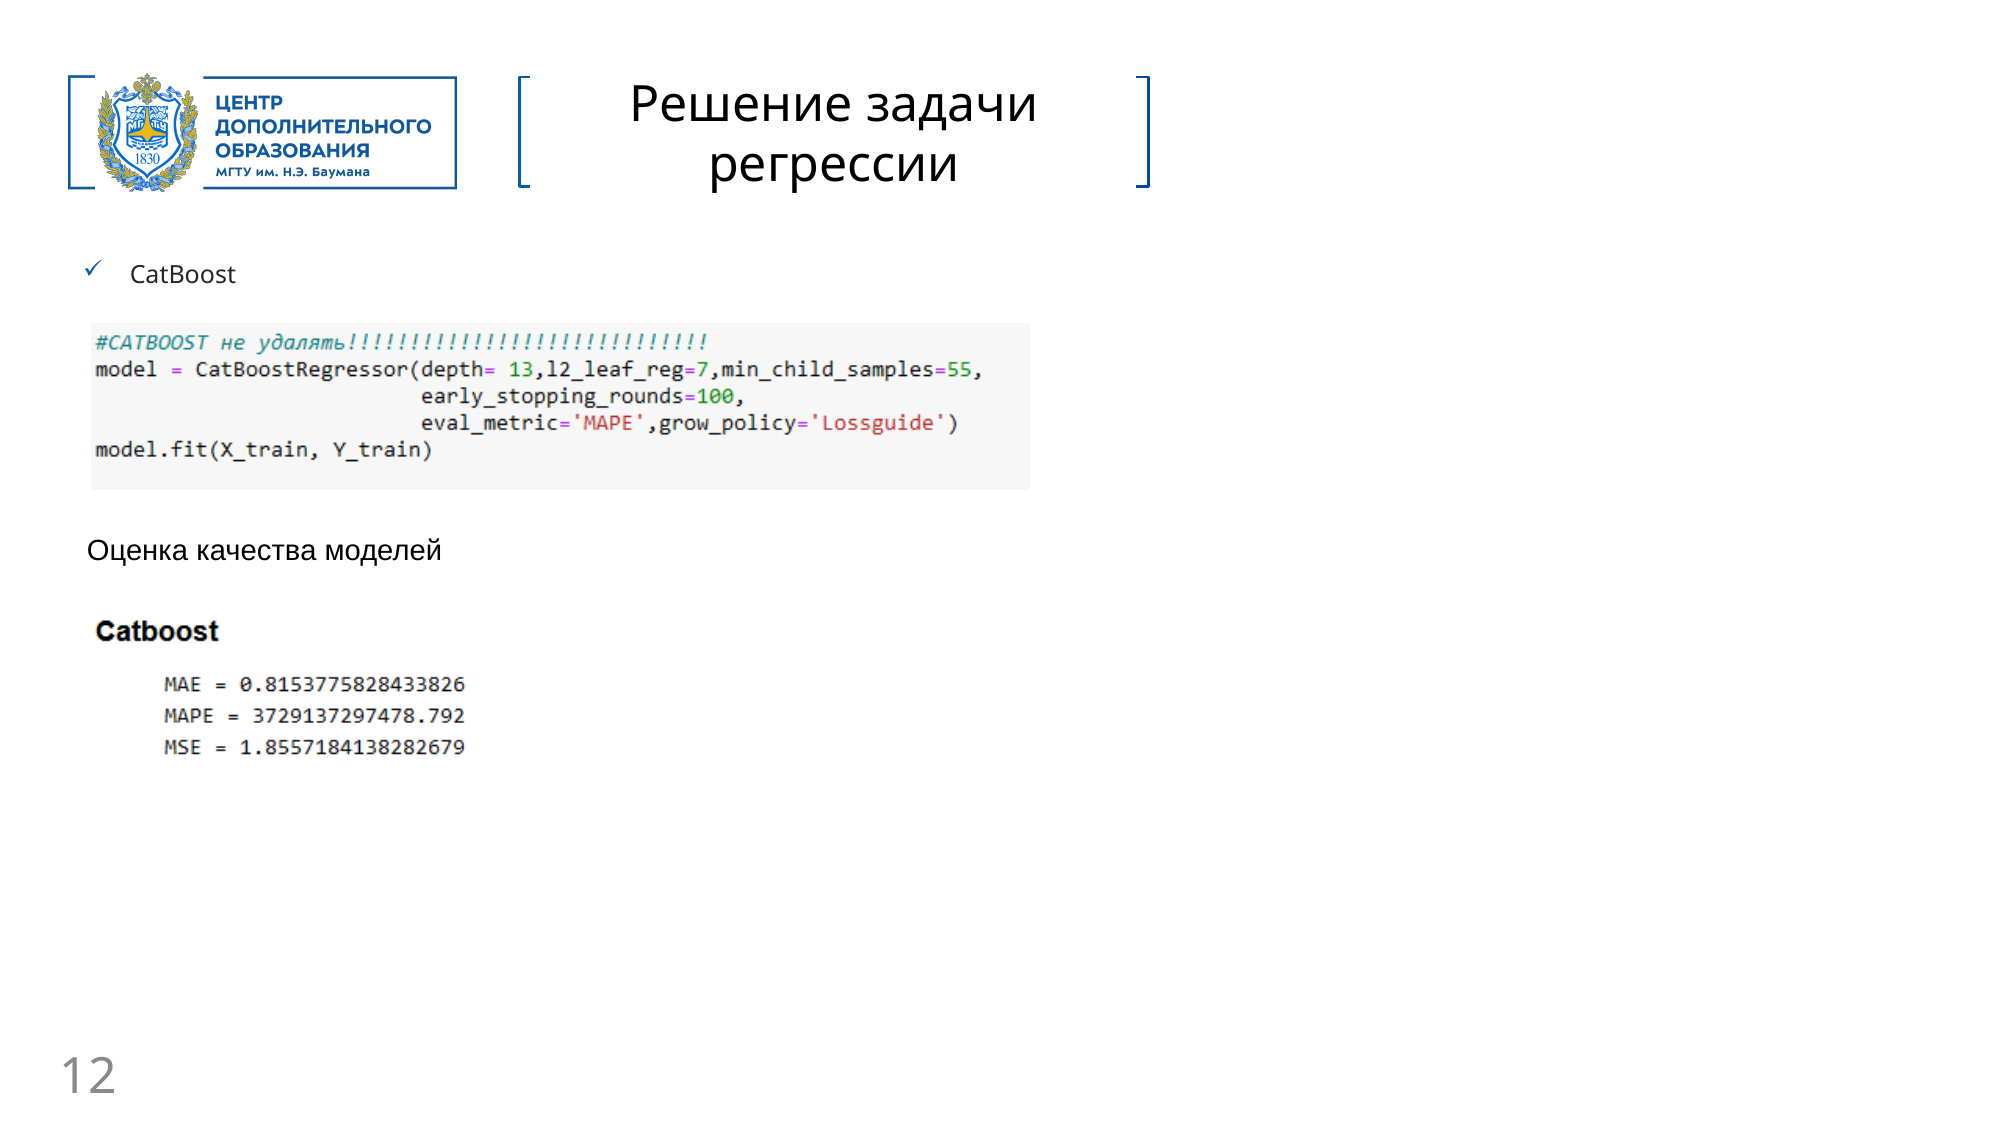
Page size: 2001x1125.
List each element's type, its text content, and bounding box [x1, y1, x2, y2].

picture [91, 612, 497, 778]
text_box Оценка качества моделей [72, 524, 458, 574]
list CatBoost [70, 255, 1846, 455]
picture [91, 323, 1030, 490]
picture [68, 73, 457, 192]
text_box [519, 76, 1150, 187]
slide_number 12 [44, 1055, 139, 1101]
